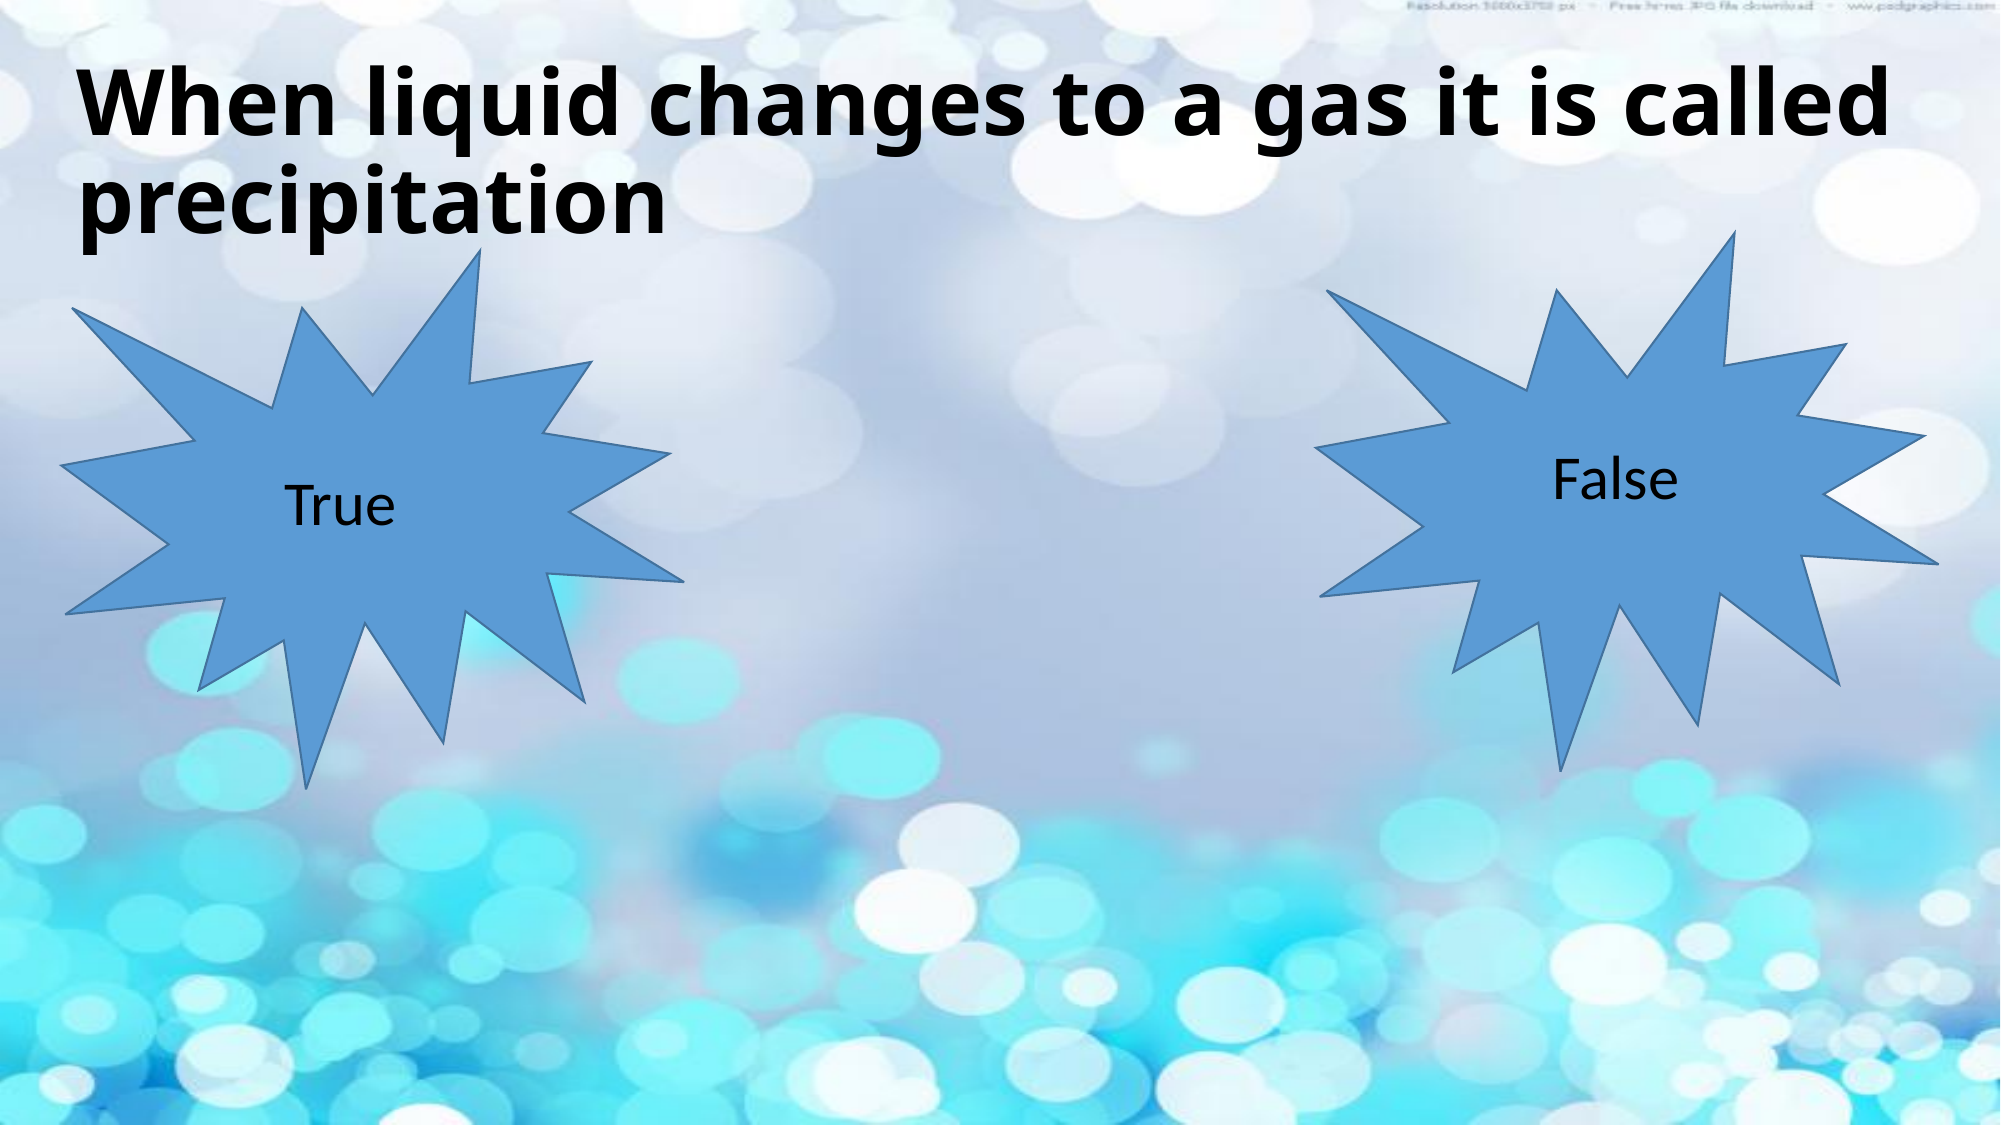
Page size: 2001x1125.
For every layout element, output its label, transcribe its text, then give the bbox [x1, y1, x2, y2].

title When liquid changes to a gas it is called precipitation [61, 46, 1967, 264]
text_box True [269, 455, 1127, 546]
text_box False [1537, 429, 2000, 519]
picture [0, 0, 2001, 1125]
text_box [58, 247, 685, 790]
text_box [1313, 229, 1940, 773]
